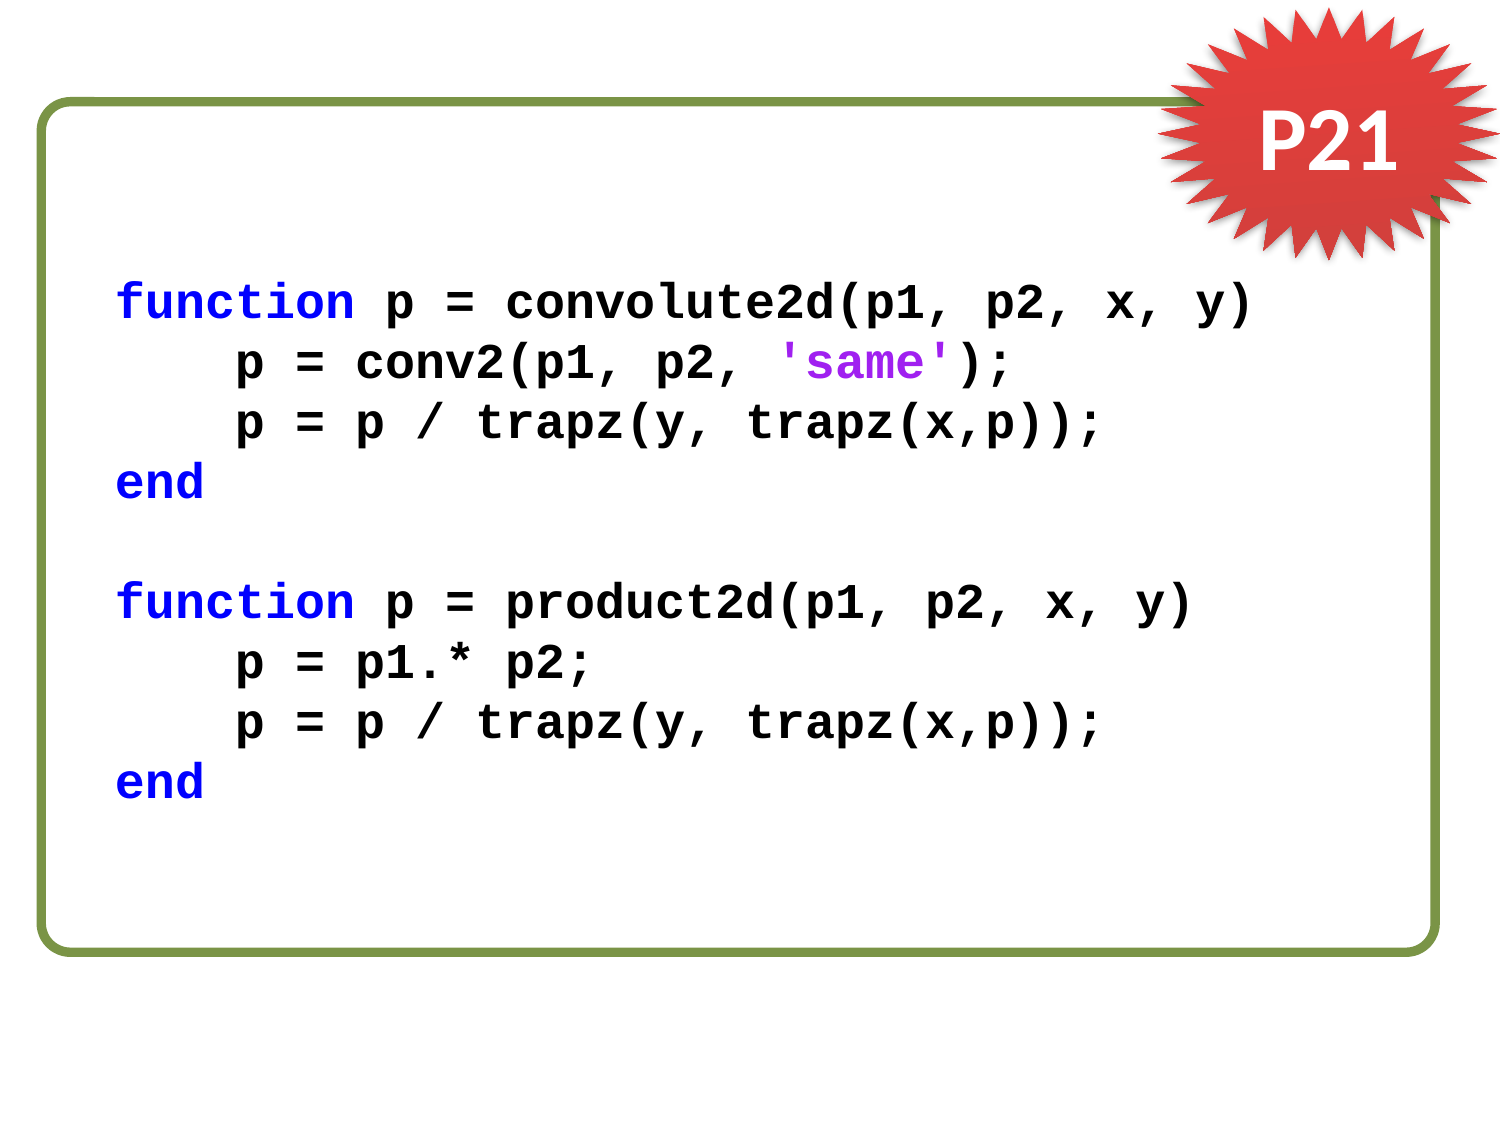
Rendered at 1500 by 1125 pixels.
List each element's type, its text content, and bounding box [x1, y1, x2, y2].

text_box function p = convolute2d(p1, p2, x, y) p = conv2(p1, p2, 'same'); p = p / trapz(y, trapz(x,p)); end function p = product2d(p1, p2, x, y) p = p1.* p2; p = p / trapz(y, trapz(x,p)); end [100, 261, 1500, 861]
text_box P21 [1157, 7, 1500, 261]
text_box [39, 100, 1437, 954]
